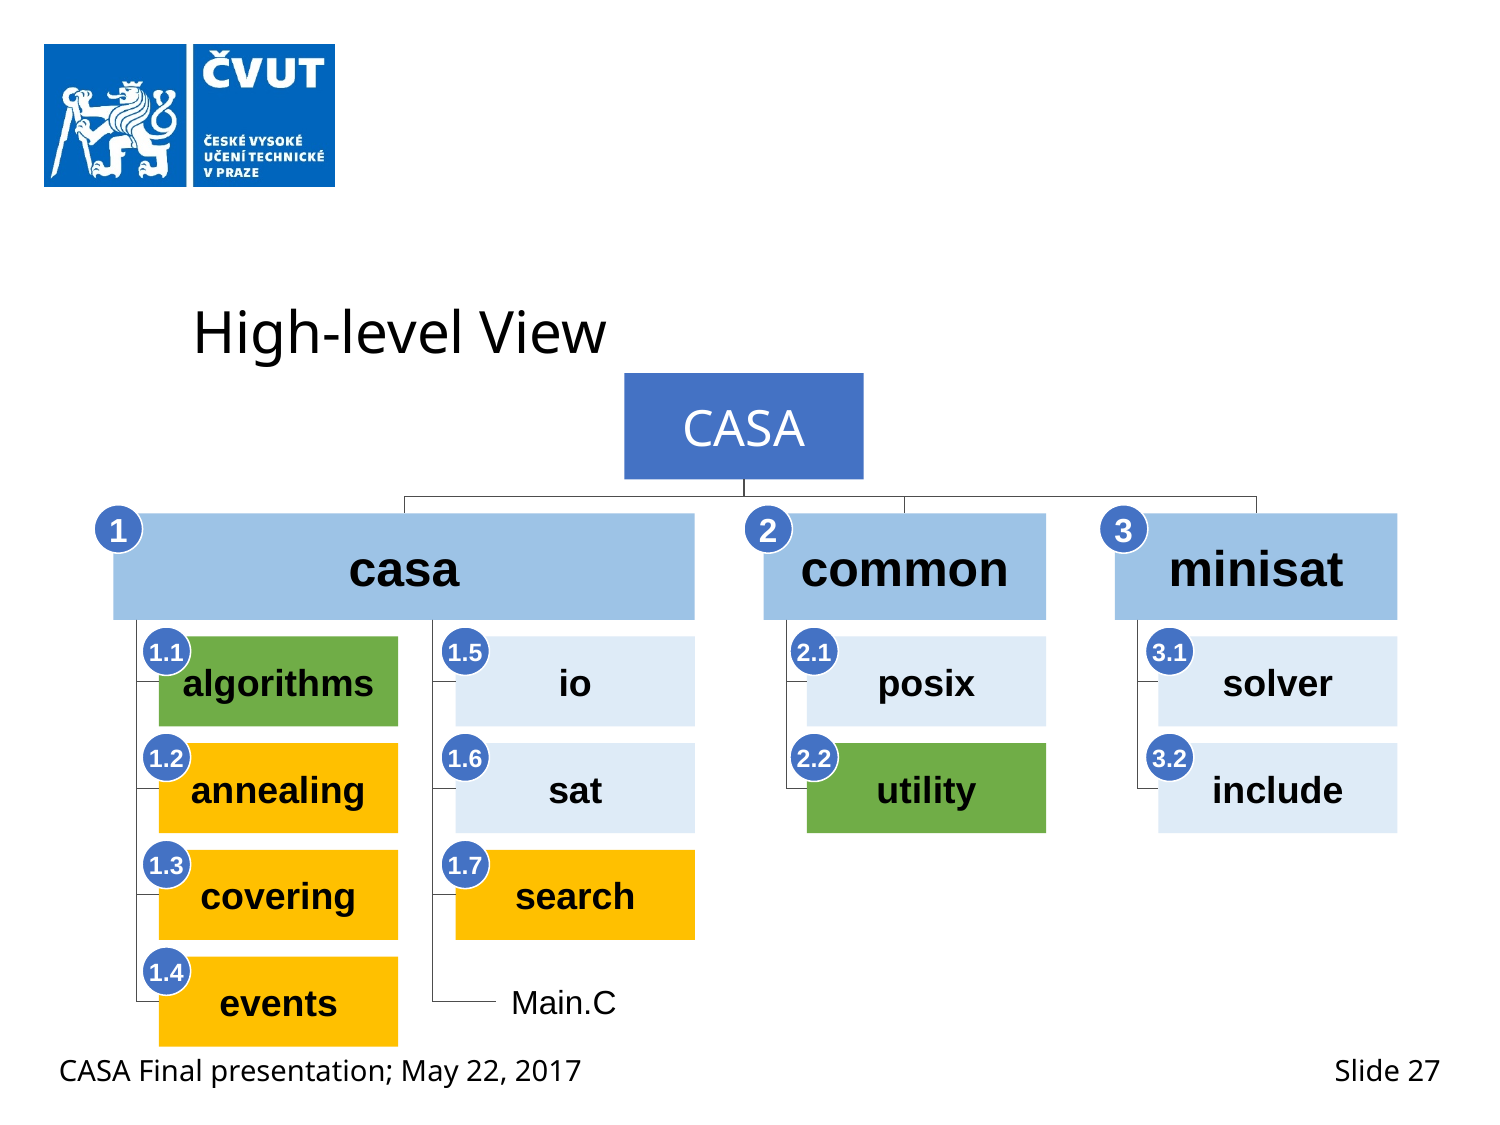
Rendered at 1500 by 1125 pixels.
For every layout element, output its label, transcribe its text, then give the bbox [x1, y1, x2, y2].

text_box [94, 373, 1398, 1047]
picture [44, 44, 335, 187]
title High-level View [177, 295, 1456, 474]
